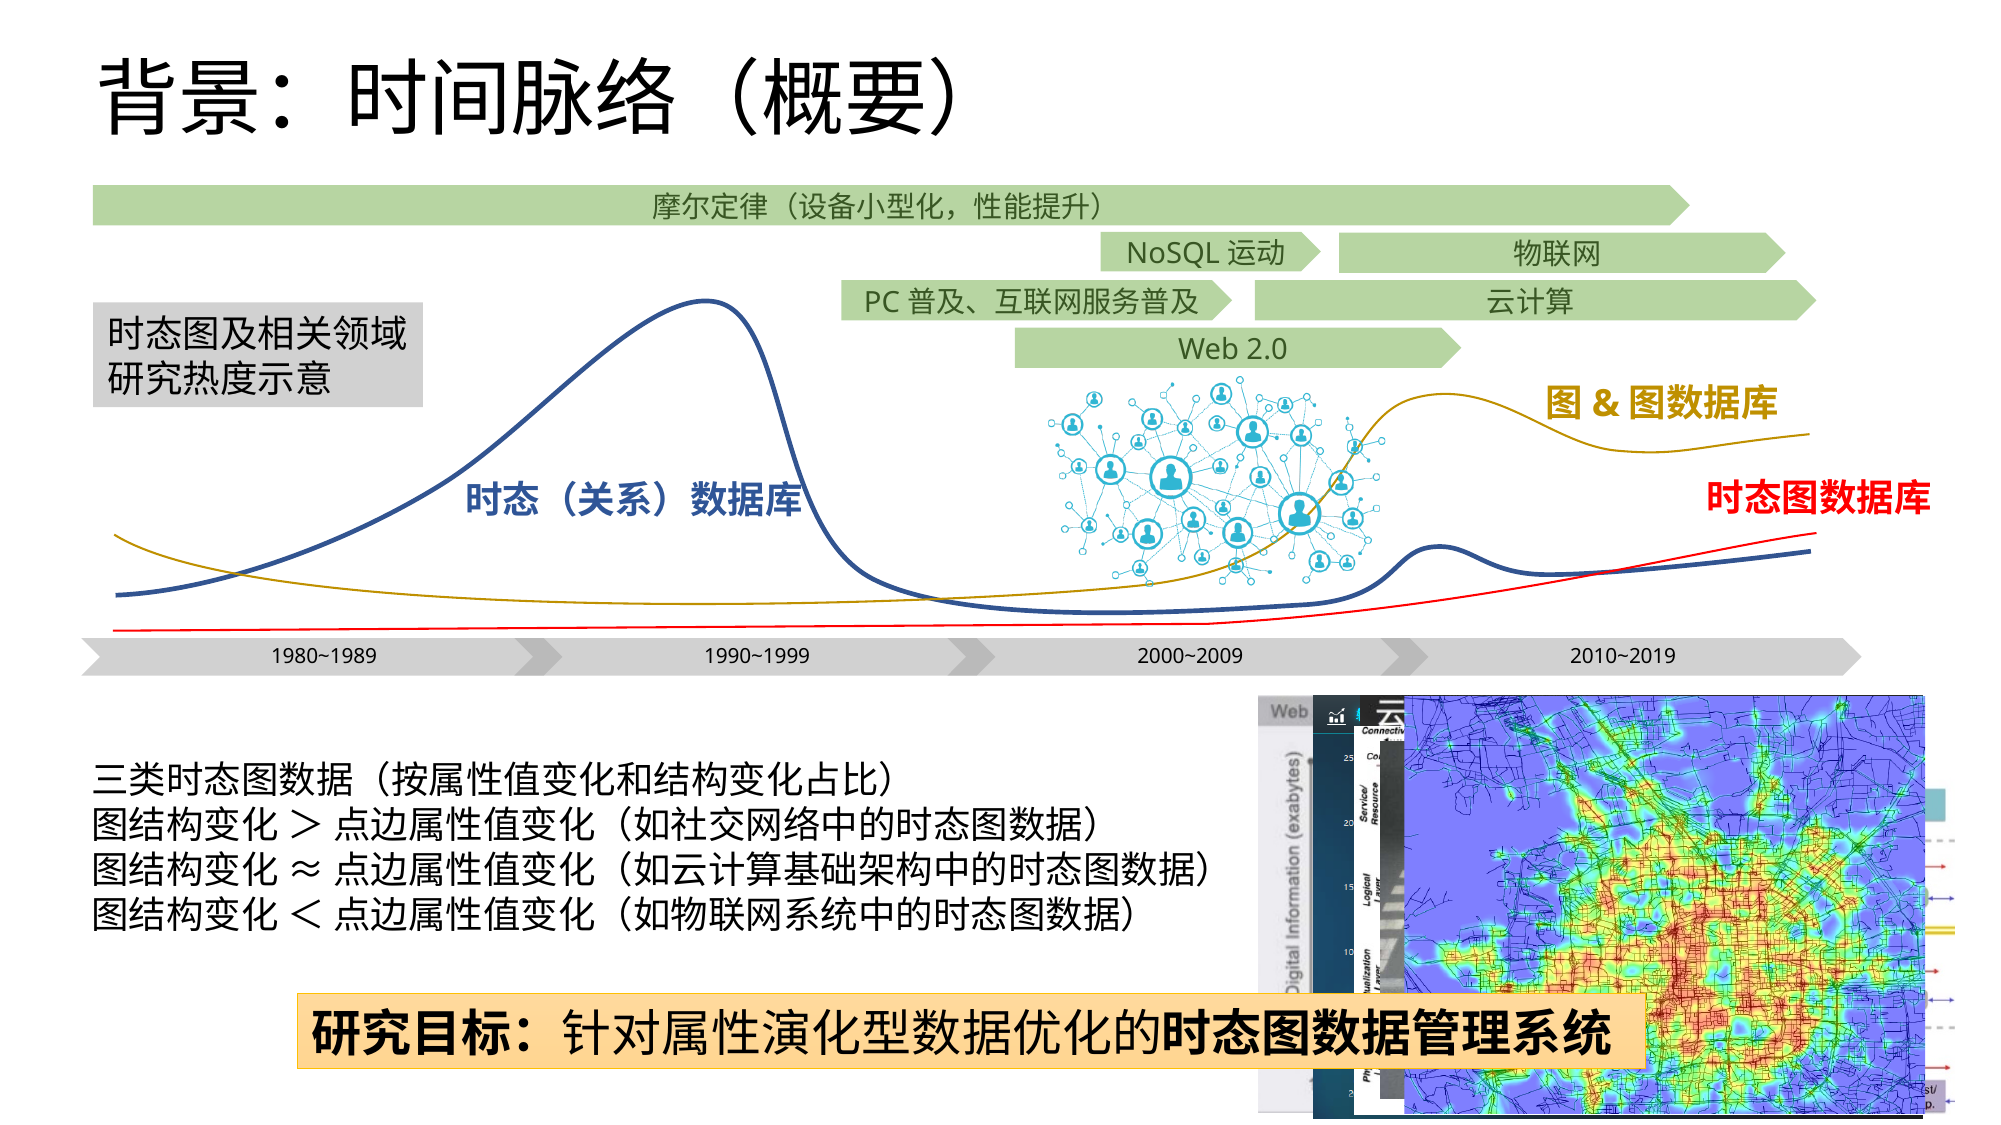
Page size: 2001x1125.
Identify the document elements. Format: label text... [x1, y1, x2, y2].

text_box [115, 574, 335, 597]
text_box Web 2.0 [1014, 327, 1462, 368]
text_box 图&图数据库 [1530, 371, 1794, 432]
title 背景：时间脉络（概要） [80, 4, 1863, 200]
text_box 研究目标：针对属性演化型数据优化的时态图数据管理系统 [297, 993, 1258, 1069]
text_box 时态图数据库 [1691, 466, 1947, 526]
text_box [1313, 695, 1923, 1119]
text_box 云计算 [1254, 280, 1817, 321]
text_box 物联网 [1339, 232, 1786, 273]
picture [1258, 695, 1313, 1113]
text_box PC普及、互联网服务普及 [841, 280, 1233, 321]
text_box 摩尔定律（设备小型化，性能提升） [92, 185, 1690, 226]
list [80, 637, 1863, 676]
text_box [1407, 545, 1468, 556]
text_box [1613, 550, 1812, 573]
text_box [378, 477, 450, 518]
text_box [112, 532, 1817, 632]
picture [1354, 695, 1955, 1115]
text_box [463, 299, 799, 468]
picture [1038, 376, 1396, 587]
text_box [1396, 392, 1810, 459]
text_box 时态（关系）数据库 [450, 468, 818, 529]
text_box [113, 479, 1038, 604]
text_box 三类时态图数据（按属性值变化和结构变化占比） 图结构变化 ＞ 点边属性值变化（如社交网络中的时态图数据） 图结构变化 ≈ 点边属性值变化（如云计算基础架构中的时态图数据） 图结构变化 ＜ 点边属性值变化（如物联网系统中的时态图数据） [76, 749, 1249, 944]
text_box NoSQL运动 [1100, 231, 1321, 272]
text_box 时态图及相关领域 研究热度示意 [93, 302, 423, 408]
